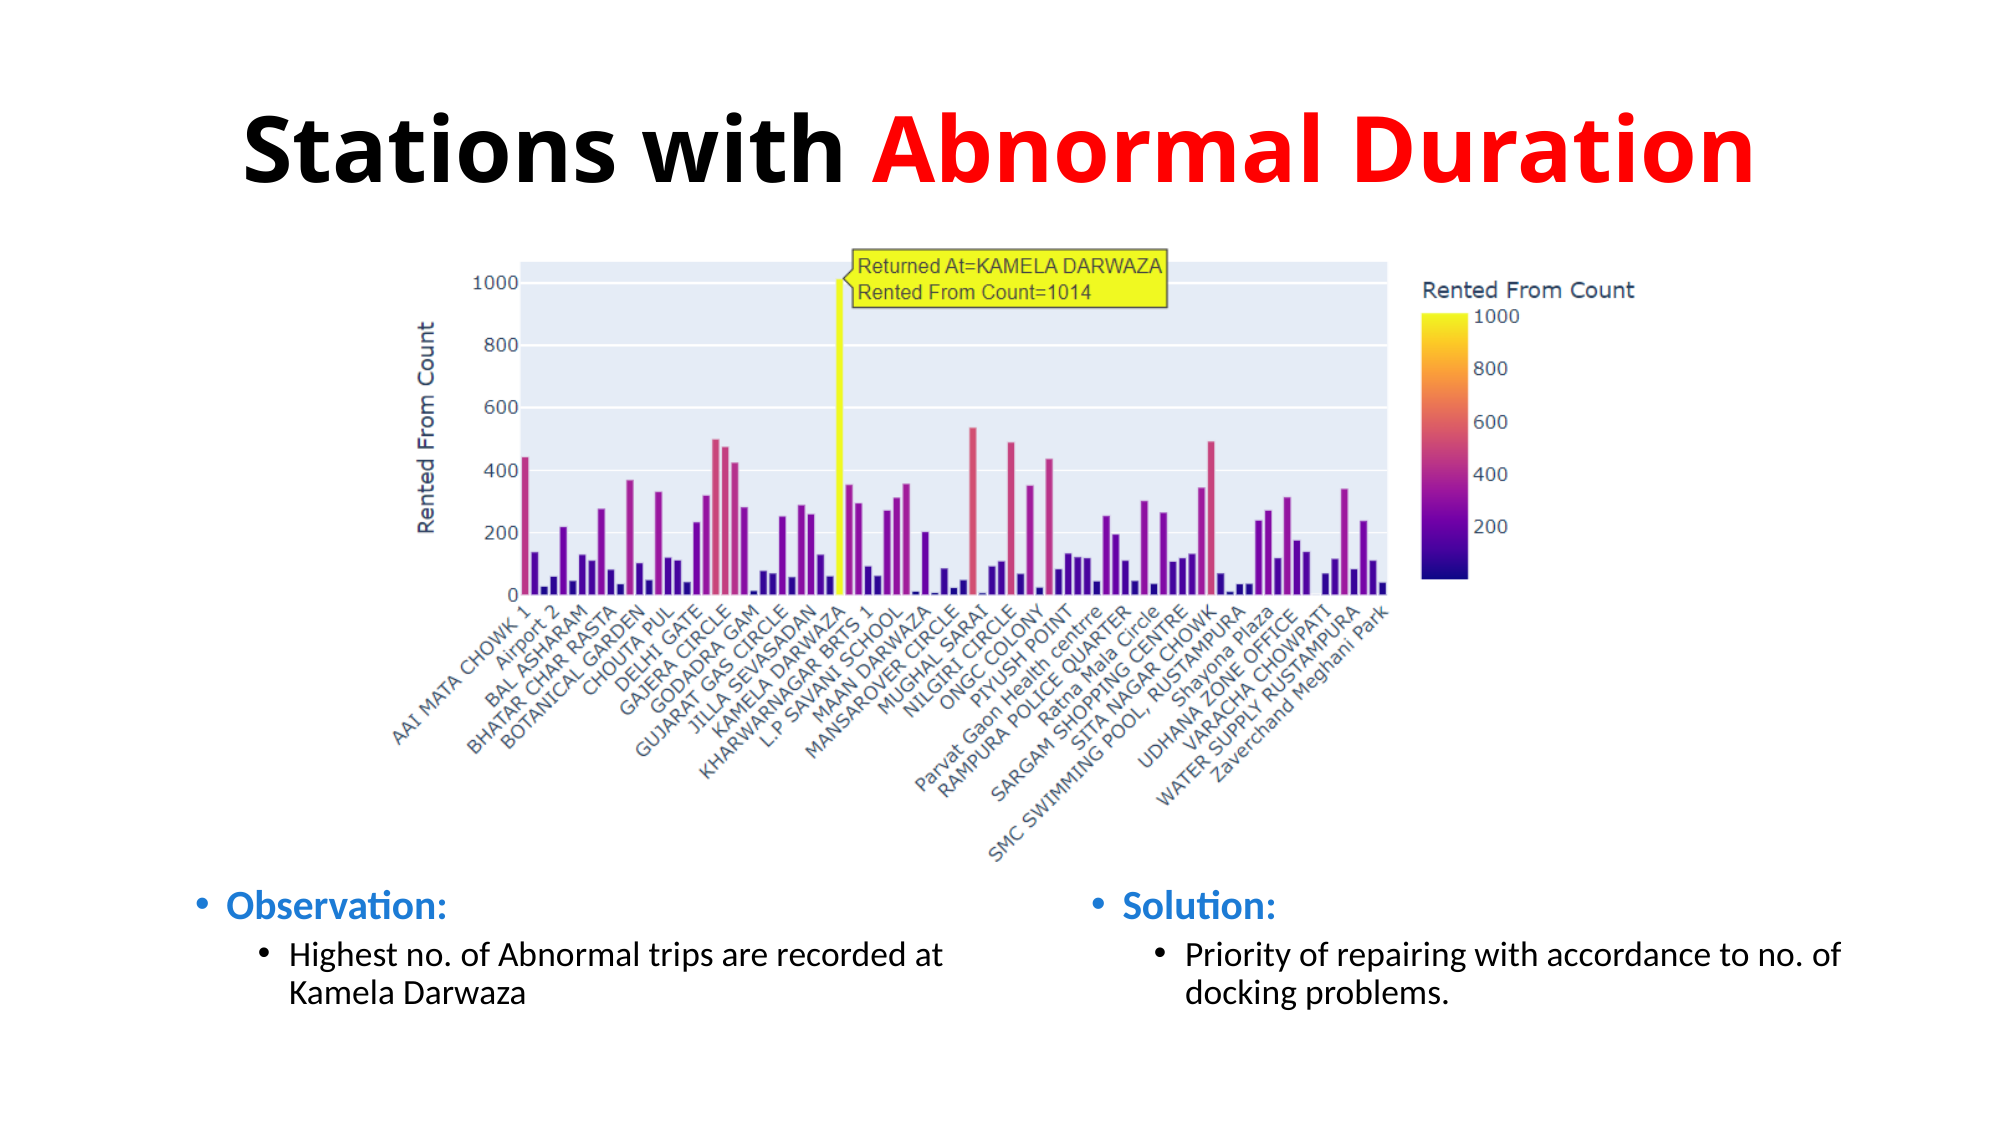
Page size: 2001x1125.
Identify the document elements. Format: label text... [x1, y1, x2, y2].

title Stations with Abnormal Duration [137, 43, 1863, 262]
text_box Observation: Highest no. of Abnormal trips are recorded at Kamela Darwaza Solution: Priority of repairing with accordance to no. of docking problems. [180, 876, 1877, 1066]
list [322, 211, 1678, 862]
